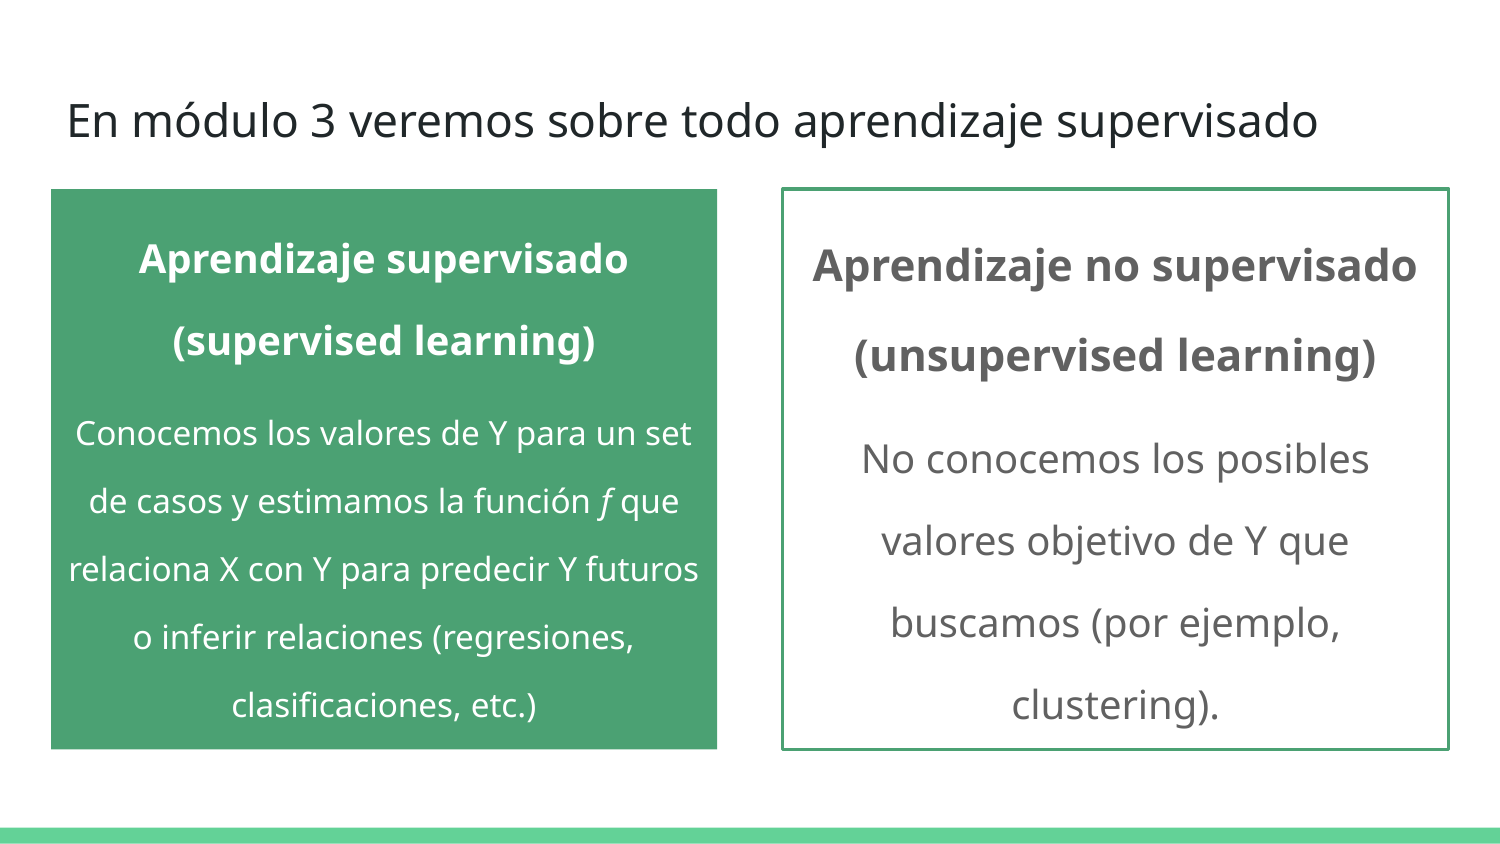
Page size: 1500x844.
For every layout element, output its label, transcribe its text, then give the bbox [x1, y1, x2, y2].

list Aprendizaje supervisado (supervised learning) Conocemos los valores de Y para un set de casos y estimamos la función f que relaciona X con Y para predecir Y futuros o inferir relaciones (regresiones, clasificaciones, etc.) [51, 189, 718, 750]
list Aprendizaje no supervisado (unsupervised learning) No conocemos los posibles valores objetivo de Y que buscamos (por ejemplo, clustering). [782, 189, 1449, 750]
title En módulo 3 veremos sobre todo aprendizaje supervisado [51, 72, 1449, 167]
